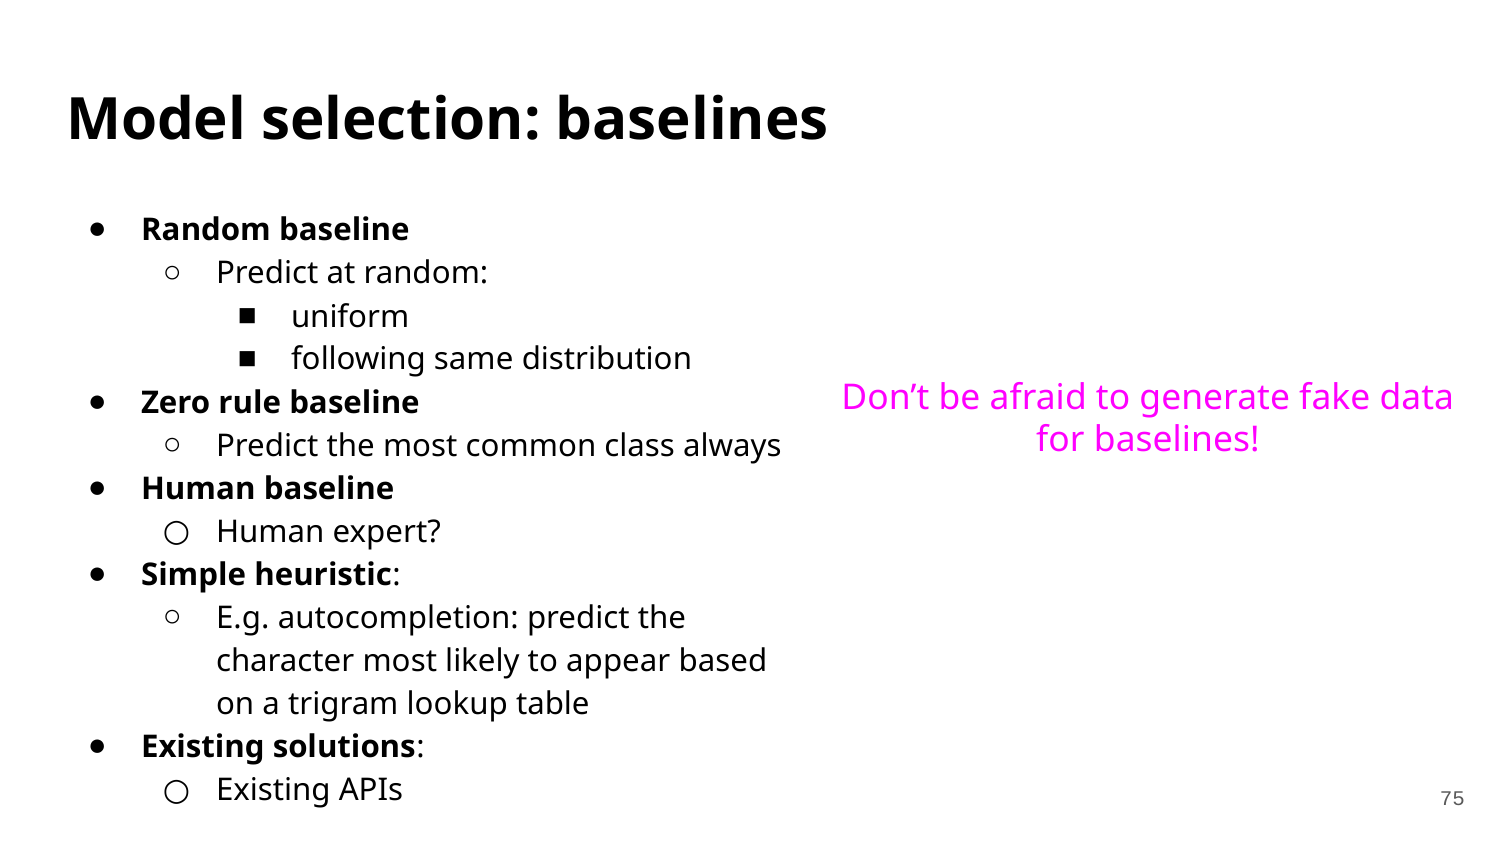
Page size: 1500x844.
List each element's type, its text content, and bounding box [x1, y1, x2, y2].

list Random baseline Predict at random: uniform following same distribution Zero rule baseline Predict the most common class always Human baseline Human expert? Simple heuristic: E.g. autocompletion: predict the character most likely to appear based on a trigram lookup table Existing solutions: Existing APIs [51, 189, 817, 830]
text_box Don’t be afraid to generate fake data for baselines! [816, 358, 1480, 474]
title Model selection: baselines [51, 66, 1449, 161]
slide_number ‹#› [1389, 764, 1480, 830]
